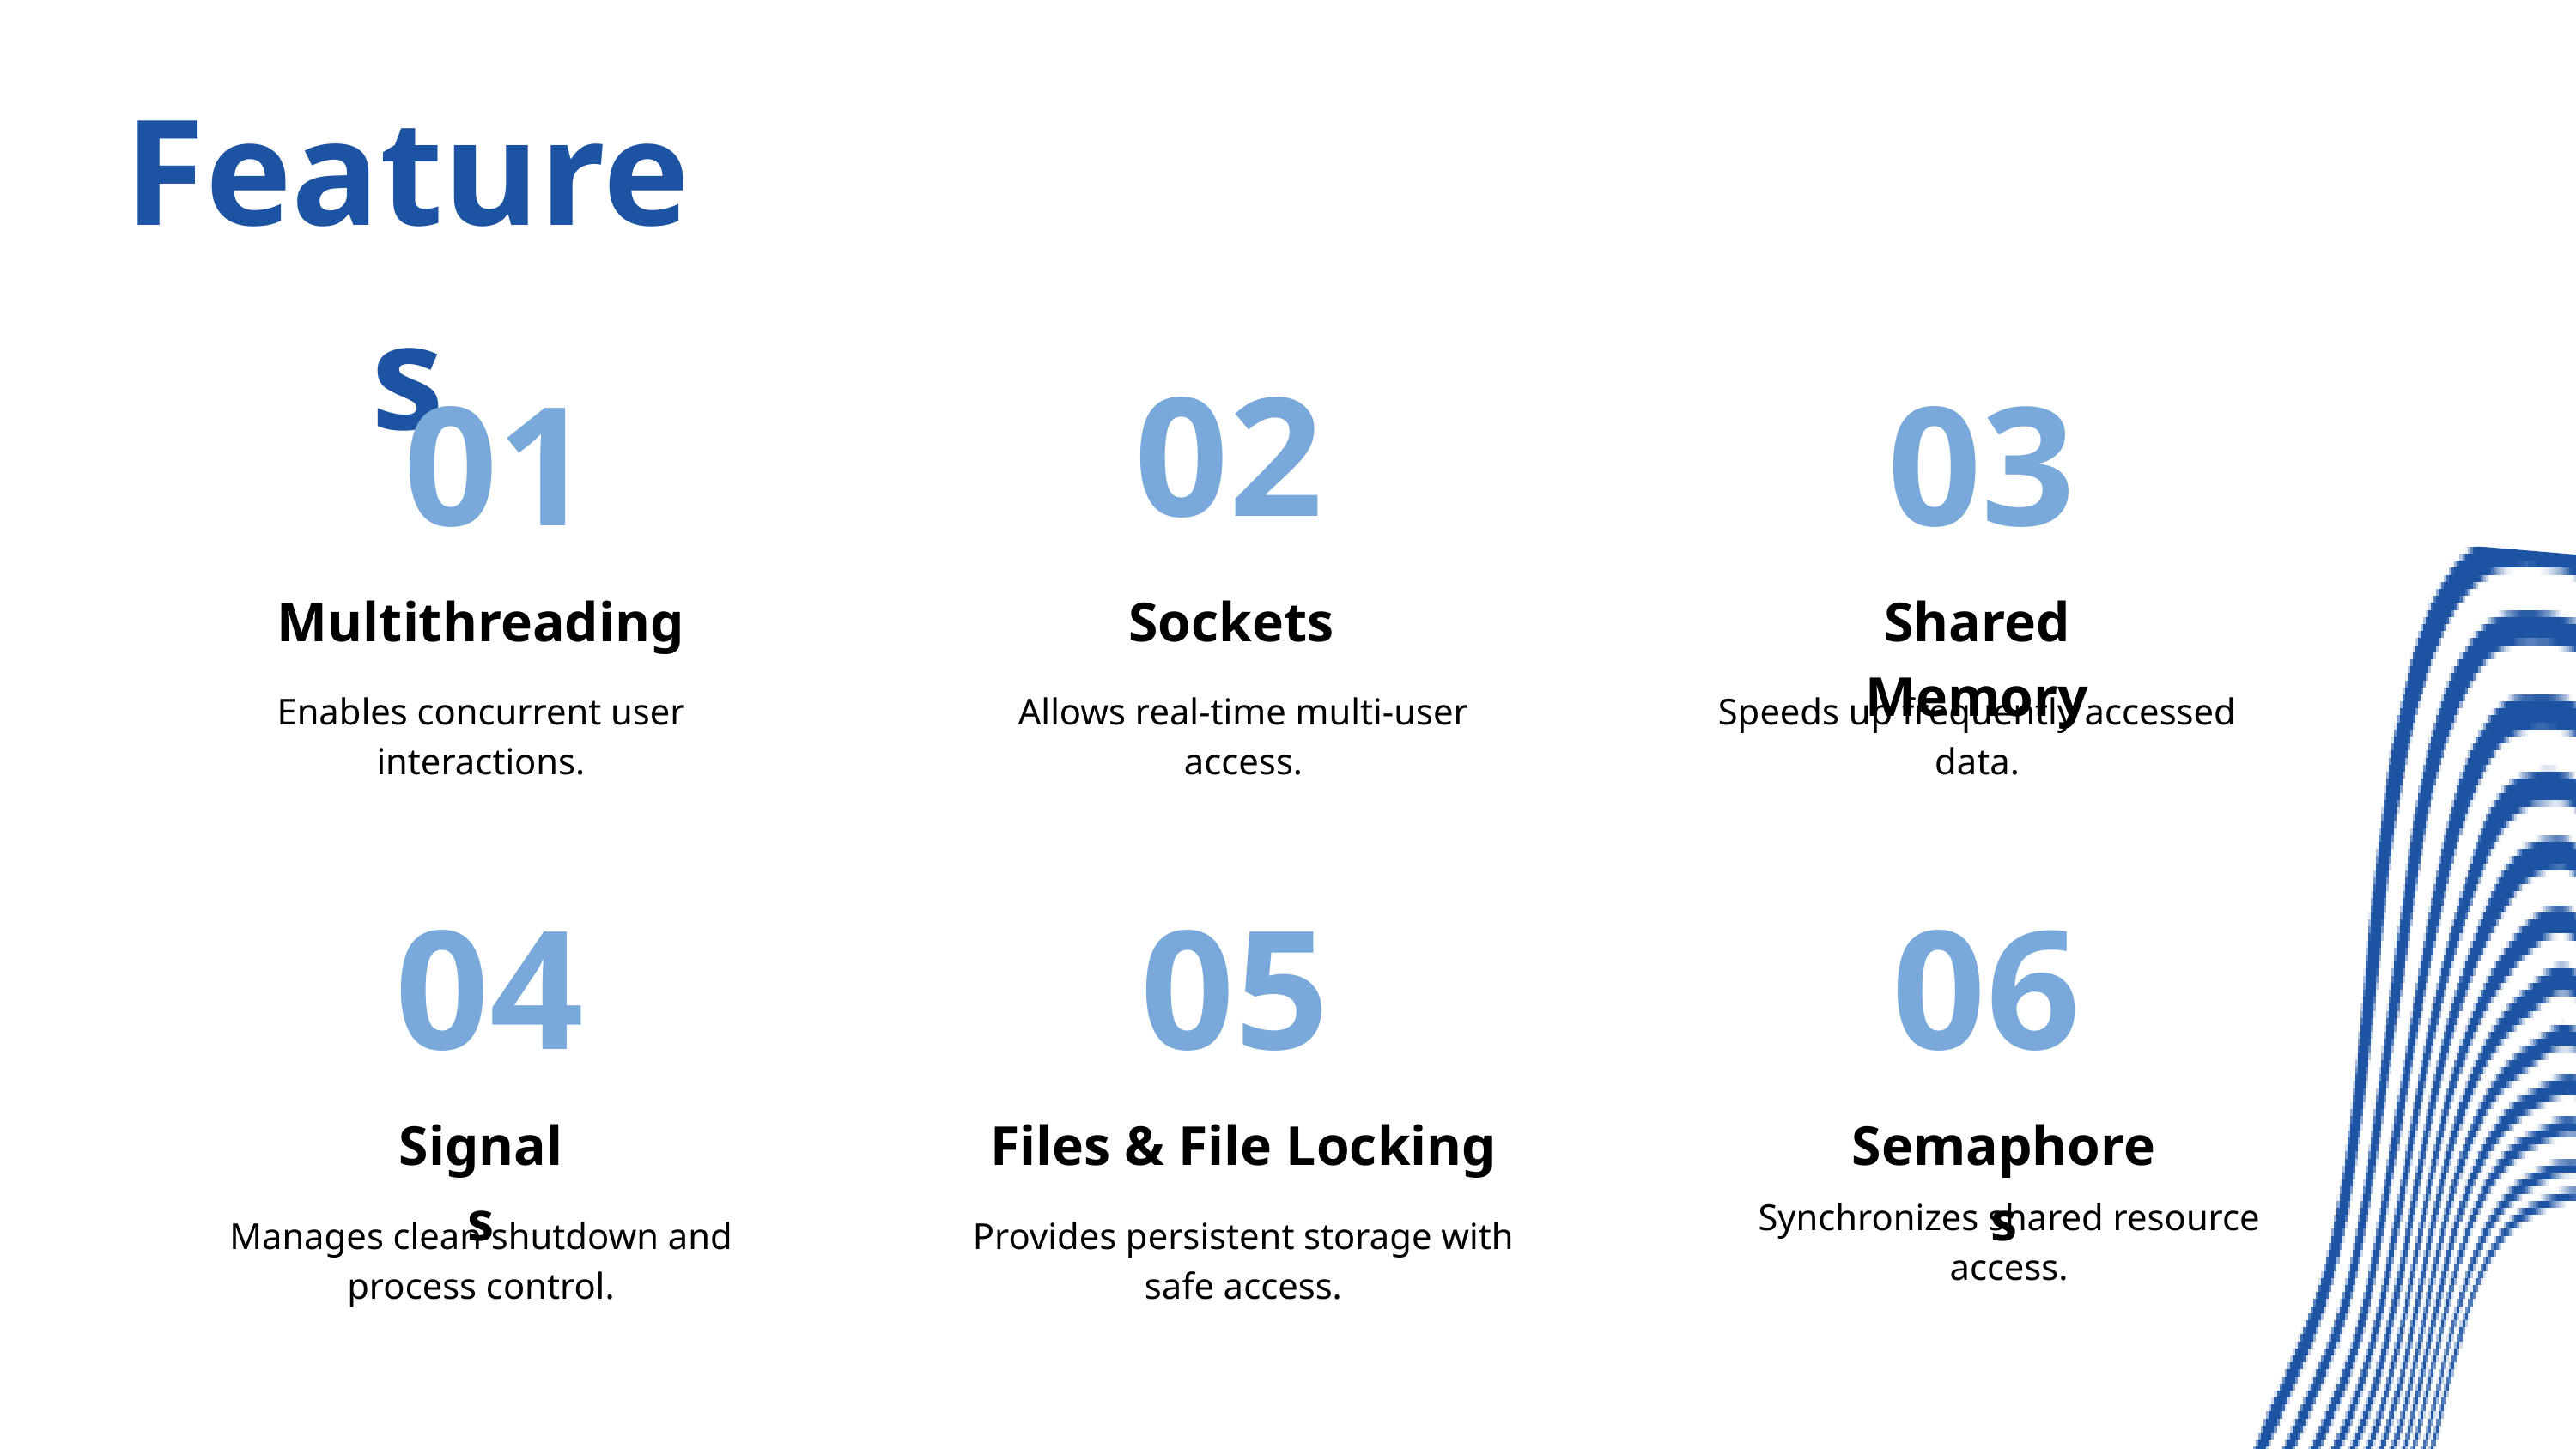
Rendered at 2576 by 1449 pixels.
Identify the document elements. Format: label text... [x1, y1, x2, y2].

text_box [130, 336, 2306, 1304]
text_box [2246, 533, 2576, 1449]
text_box Features [94, 50, 720, 459]
